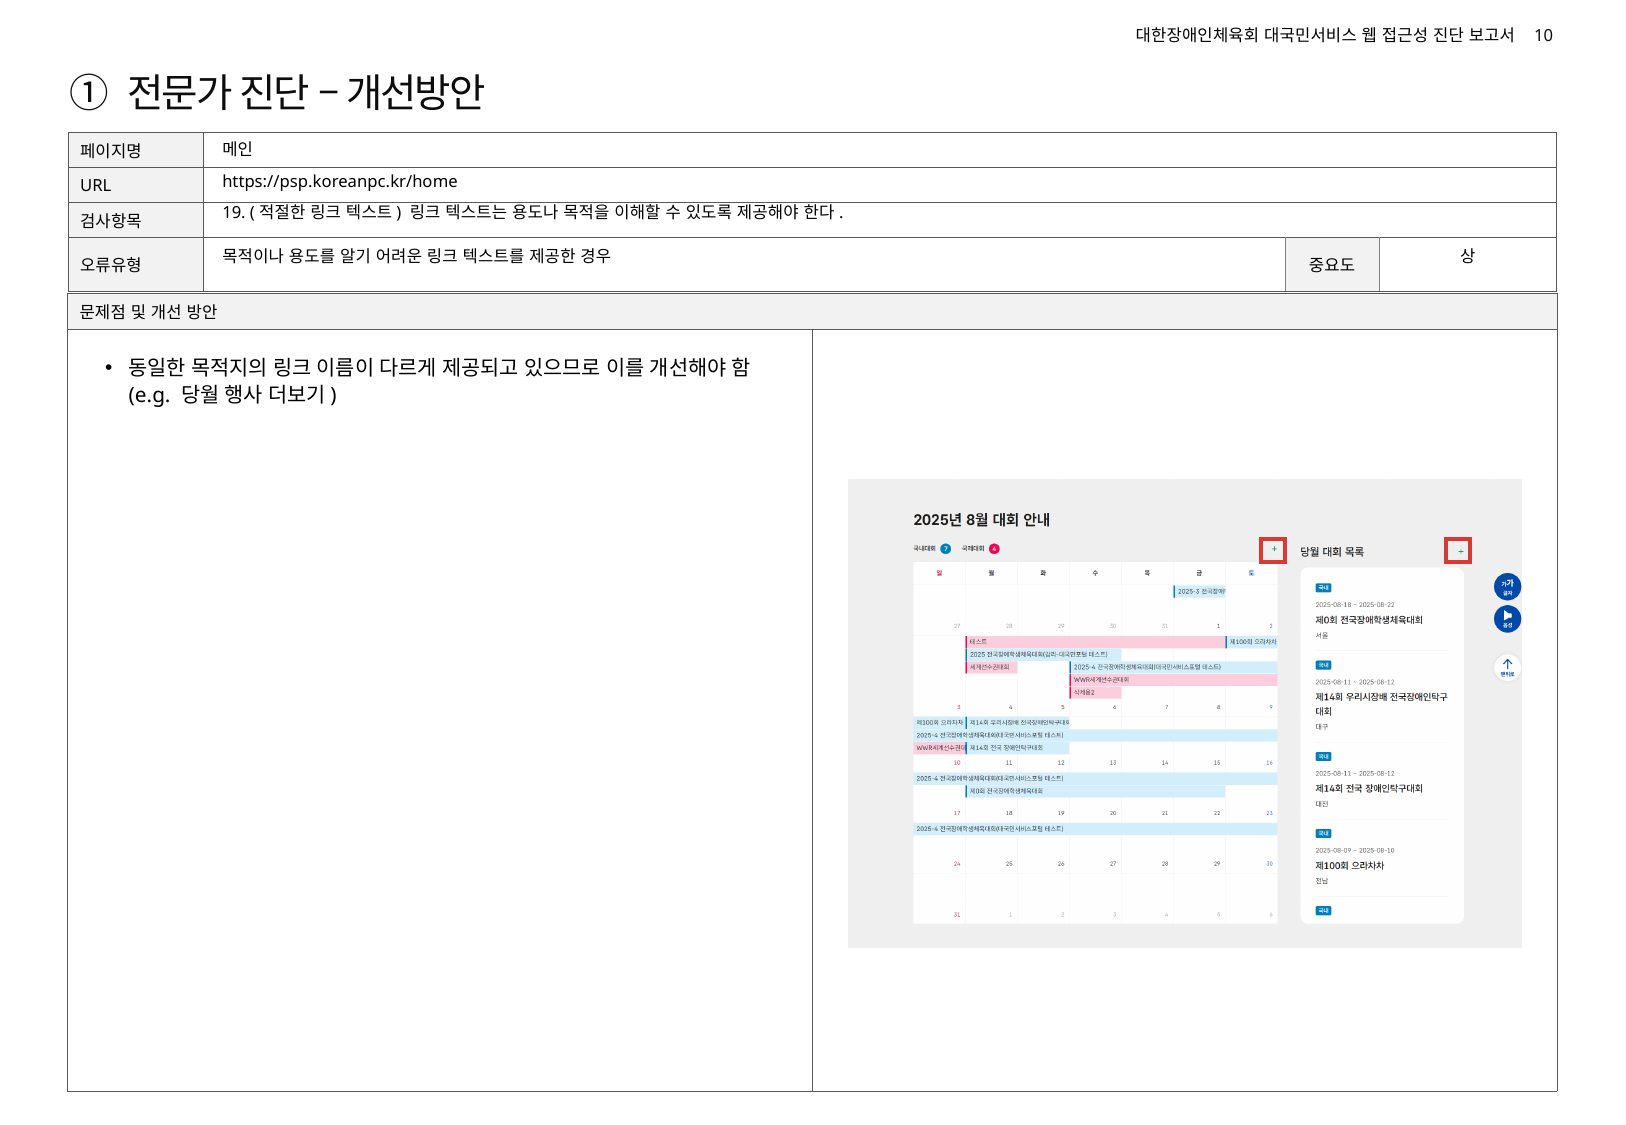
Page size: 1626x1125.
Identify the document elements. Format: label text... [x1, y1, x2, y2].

list 상 [1379, 228, 1557, 283]
list https://psp.koreanpc.kr/home [207, 164, 1557, 196]
list 동일한 목적지의 링크 이름이 다르게 제공되고 있으므로 이를 개선해야 함 (e.g. 당월 행사 더보기) [105, 352, 779, 430]
list 19. (적절한 링크 텍스트) 링크 텍스트는 용도나 목적을 이해할 수 있도록 제공해야 한다. [207, 196, 1557, 229]
list 목적이나 용도를 알기 어려운 링크 텍스트를 제공한 경우 [207, 228, 1285, 283]
title ① 전문가 진단 – 개선방안 [69, 72, 1126, 117]
list 메인 [207, 132, 1557, 164]
picture [848, 479, 1522, 948]
